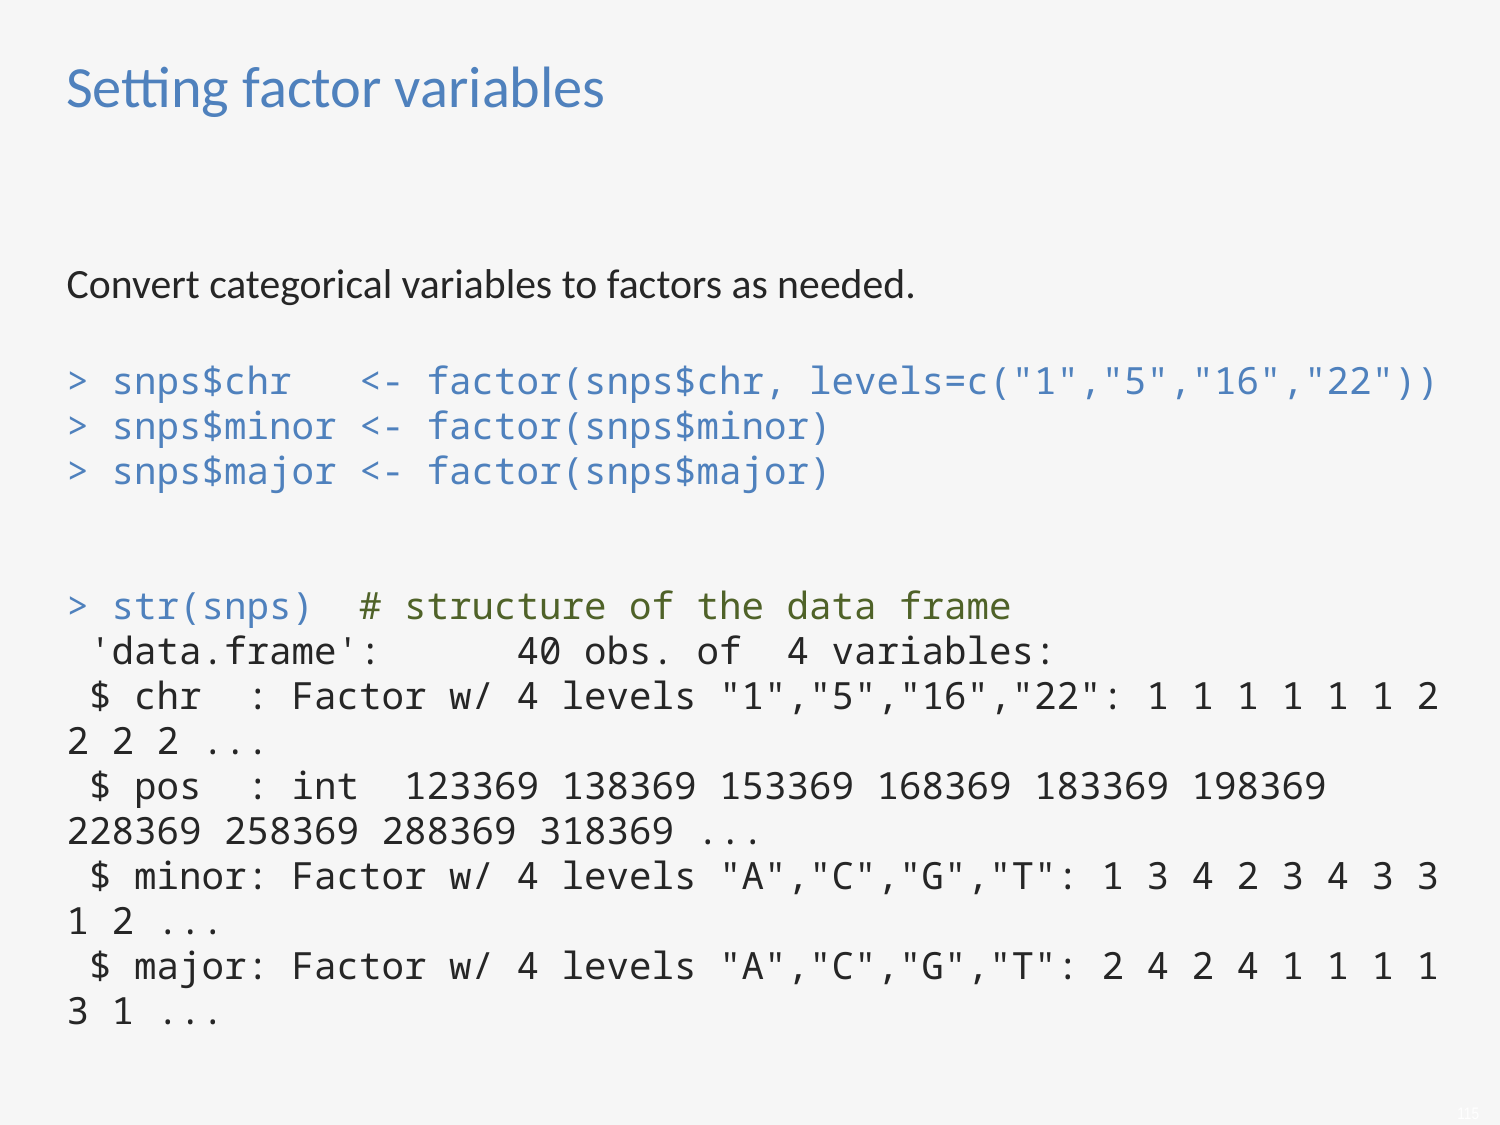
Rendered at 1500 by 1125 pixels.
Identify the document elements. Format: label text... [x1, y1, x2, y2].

title Setting factor variables [42, 56, 1500, 121]
list Convert categorical variables to factors as needed. > snps$chr <- factor(snps$chr, levels=c("1","5","16","22")) > snps$minor <- factor(snps$minor) > snps$major <- factor(snps$major) > str(snps) # structure of the data frame 'data.frame': 40 obs. of 4 variables: $ chr : Factor w/ 4 levels "1","5","16","22": 1 1 1 1 1 1 2 2 2 2 ... $ pos : int 123369 138369 153369 168369 183369 198369 228369 258369 288369 318369 ... $ minor: Factor w/ 4 levels "A","C","G","T": 1 3 4 2 3 4 3 3 1 2 ... $ major: Factor w/ 4 levels "A","C","G","T": 2 4 2 4 1 1 1 1 3 1 ... [66, 257, 1481, 1077]
